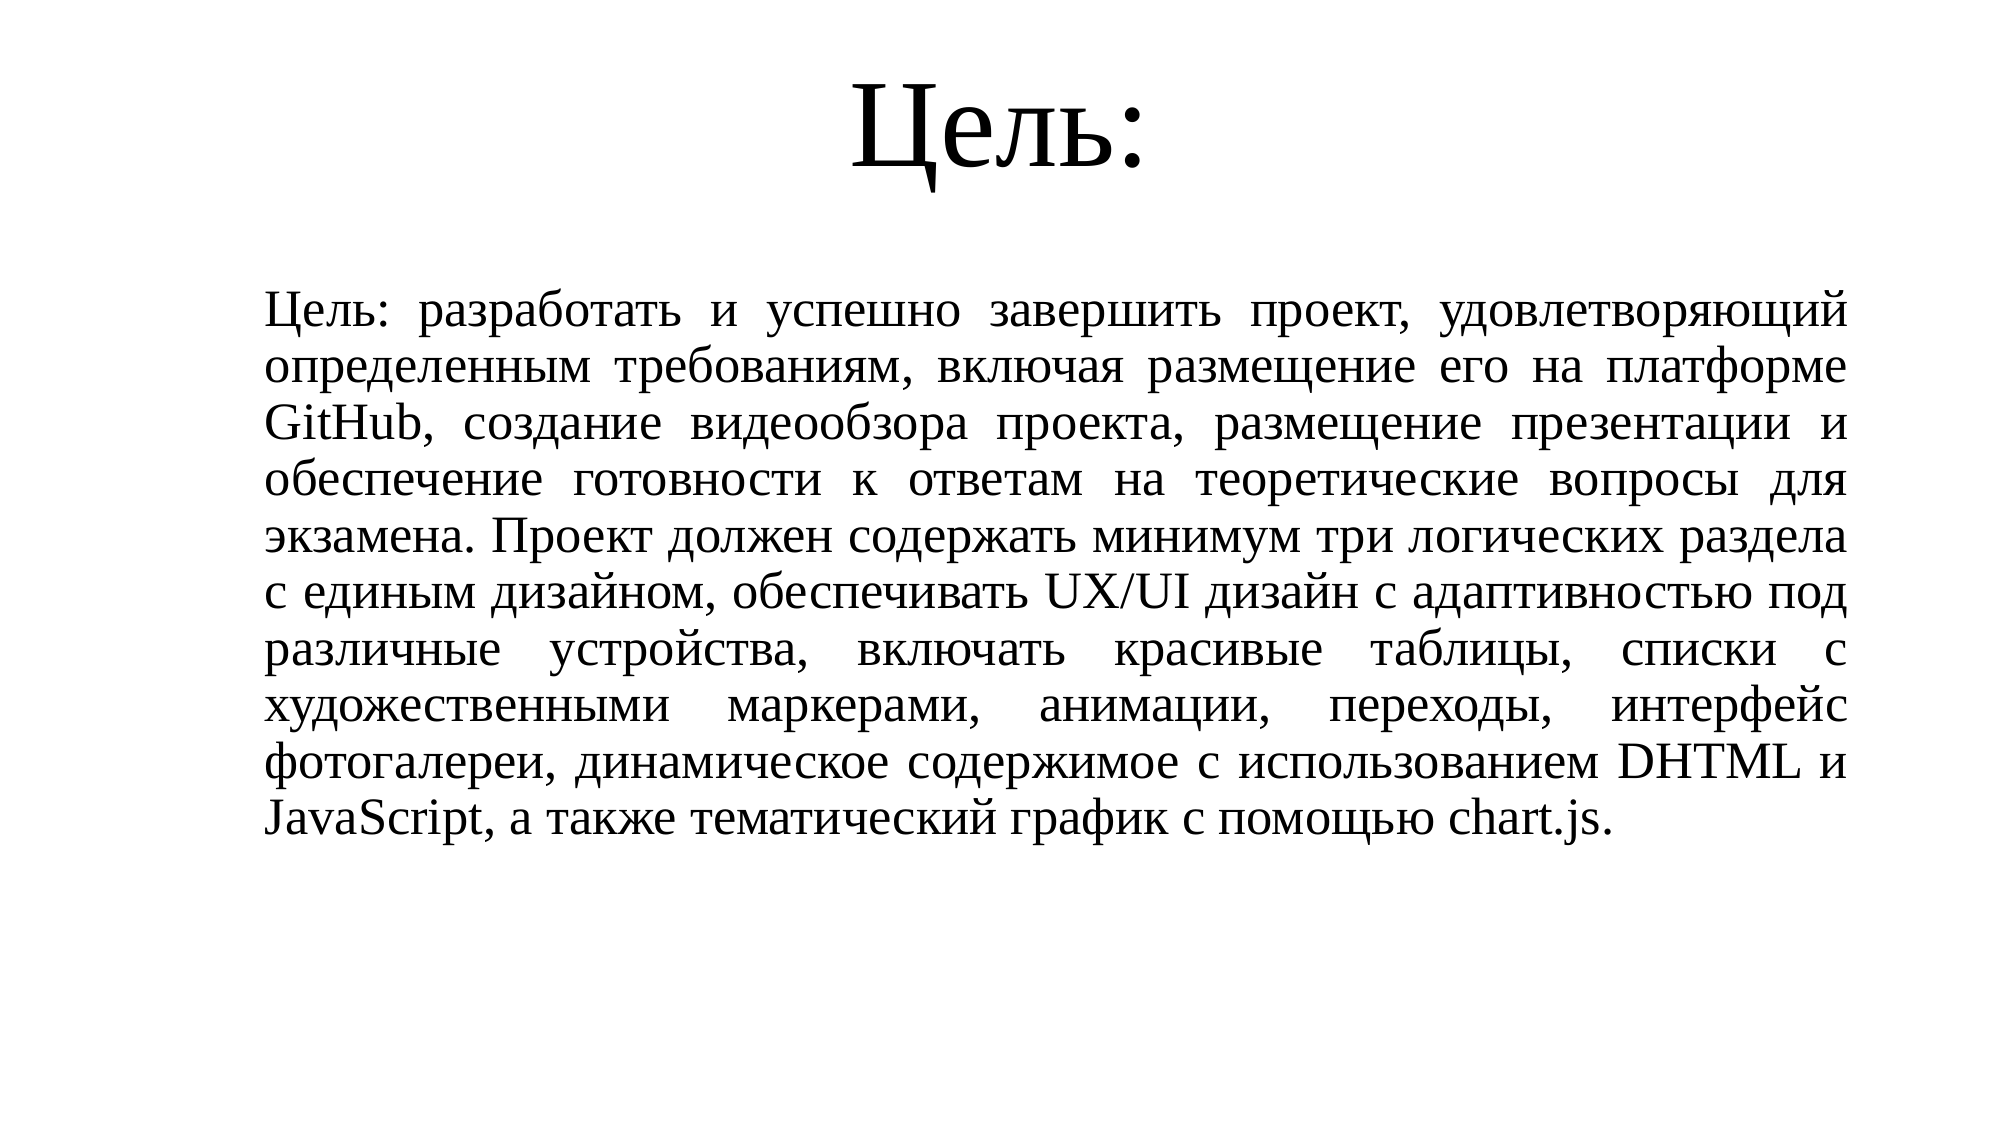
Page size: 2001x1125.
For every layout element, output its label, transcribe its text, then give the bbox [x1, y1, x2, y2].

subtitle Цель: разработать и успешно завершить проект, удовлетворяющий определенным требованиям, включая размещение его на платформе GitHub, создание видеообзора проекта, размещение презентации и обеспечение готовности к ответам на теоретические вопросы для экзамена. Проект должен содержать минимум три логических раздела с единым дизайном, обеспечивать UX/UI дизайн с адаптивностью под различные устройства, включать красивые таблицы, списки с художественными маркерами, анимации, переходы, интерфейс фотогалереи, динамическое содержимое с использованием DHTML и JavaScript, а также тематический график с помощью chart.js. [249, 200, 1865, 911]
title Цель: [0, 39, 2000, 201]
